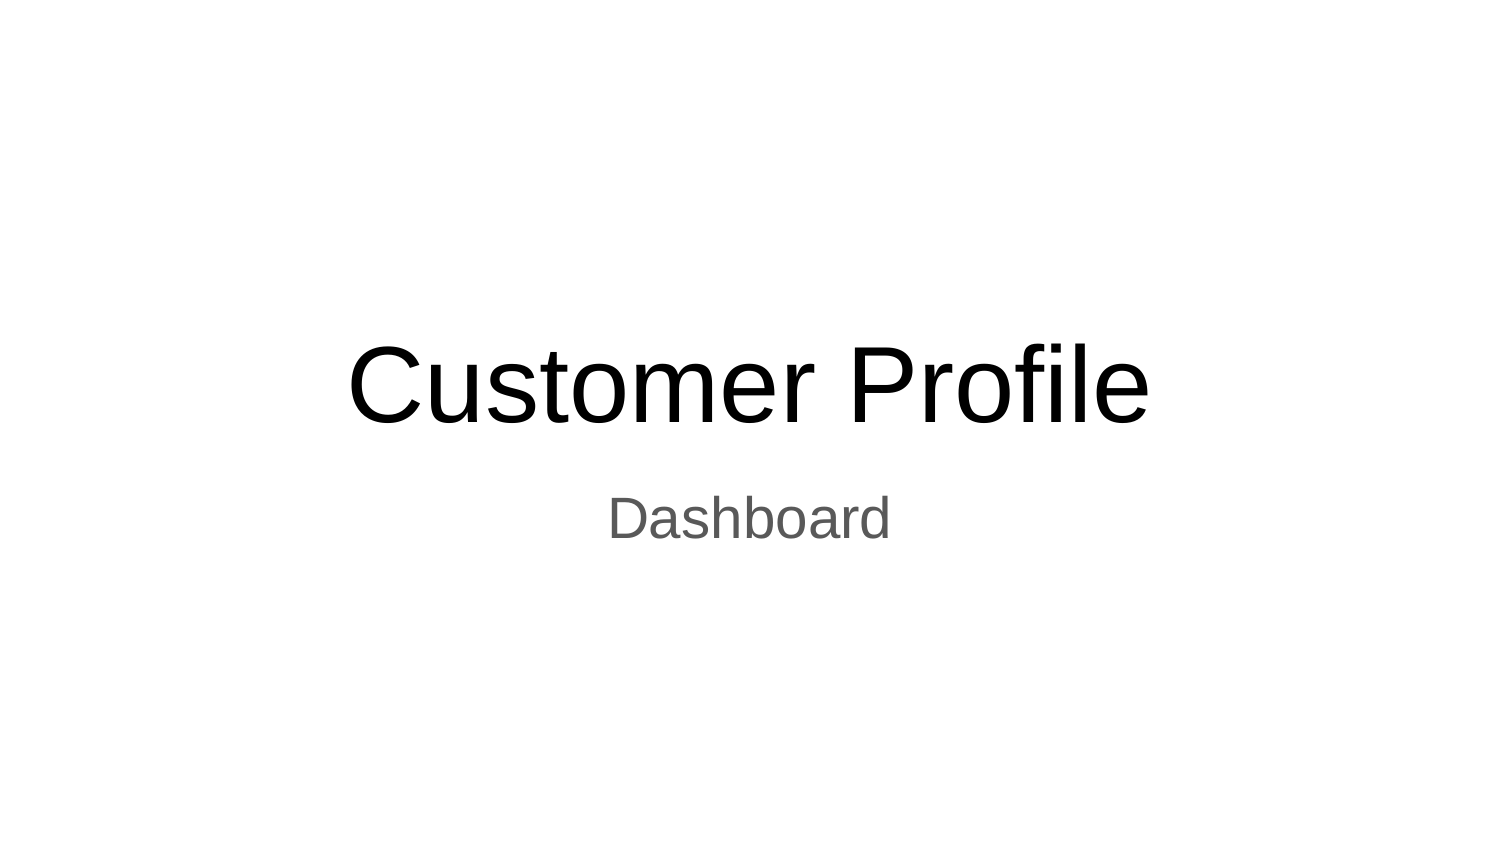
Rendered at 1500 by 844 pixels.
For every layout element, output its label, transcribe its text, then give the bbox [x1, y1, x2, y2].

subtitle Dashboard [51, 464, 1449, 595]
title Customer Profile [51, 122, 1449, 459]
